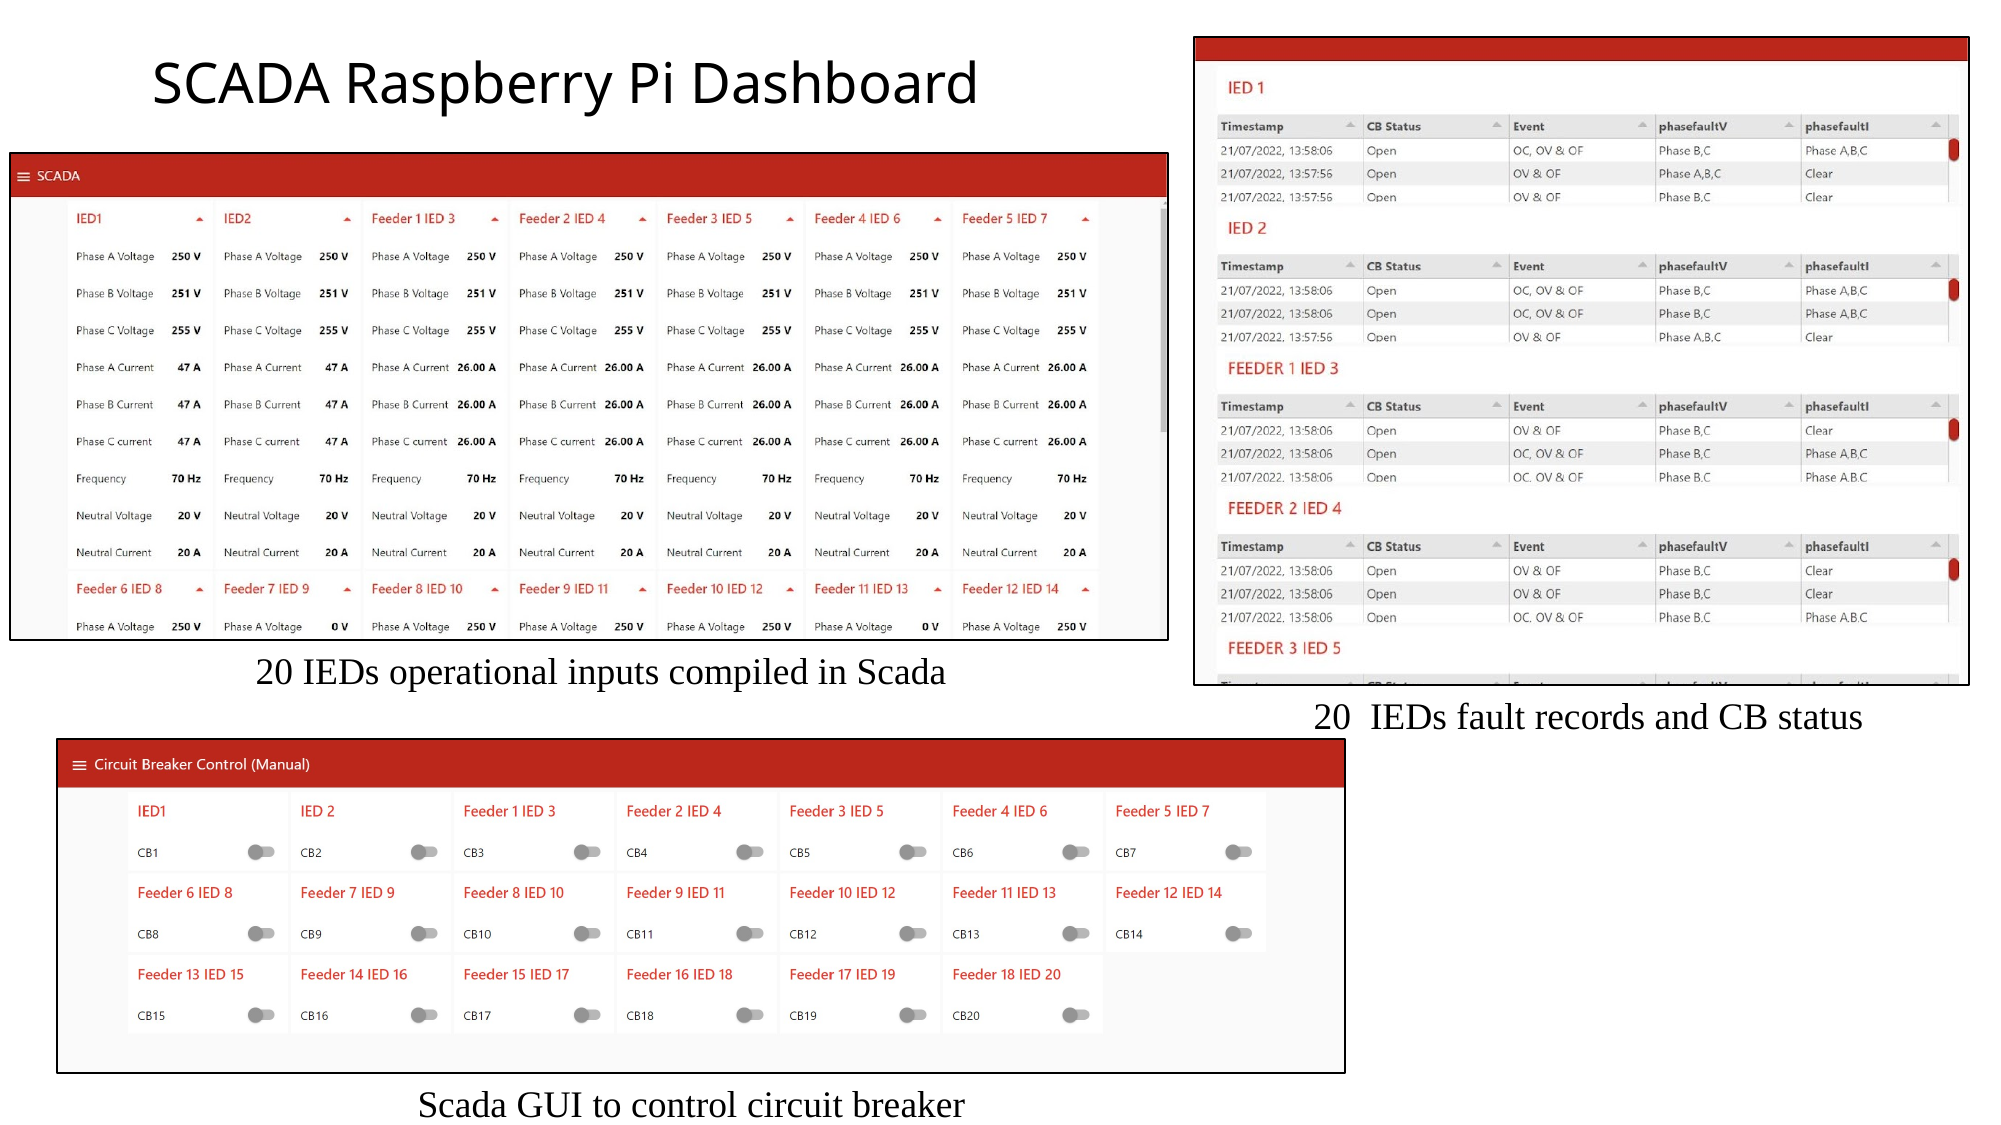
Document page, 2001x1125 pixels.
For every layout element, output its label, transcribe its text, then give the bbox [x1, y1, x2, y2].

picture [11, 153, 1167, 640]
text_box 20 IEDs fault records and CB status [1298, 685, 1934, 745]
title SCADA Raspberry Pi Dashboard [137, 17, 1000, 152]
picture [58, 739, 1345, 1073]
picture [1195, 37, 1968, 685]
text_box 20 IEDs operational inputs compiled in Scada [240, 639, 1241, 699]
text_box Scada GUI to control circuit breaker [393, 1072, 1394, 1125]
